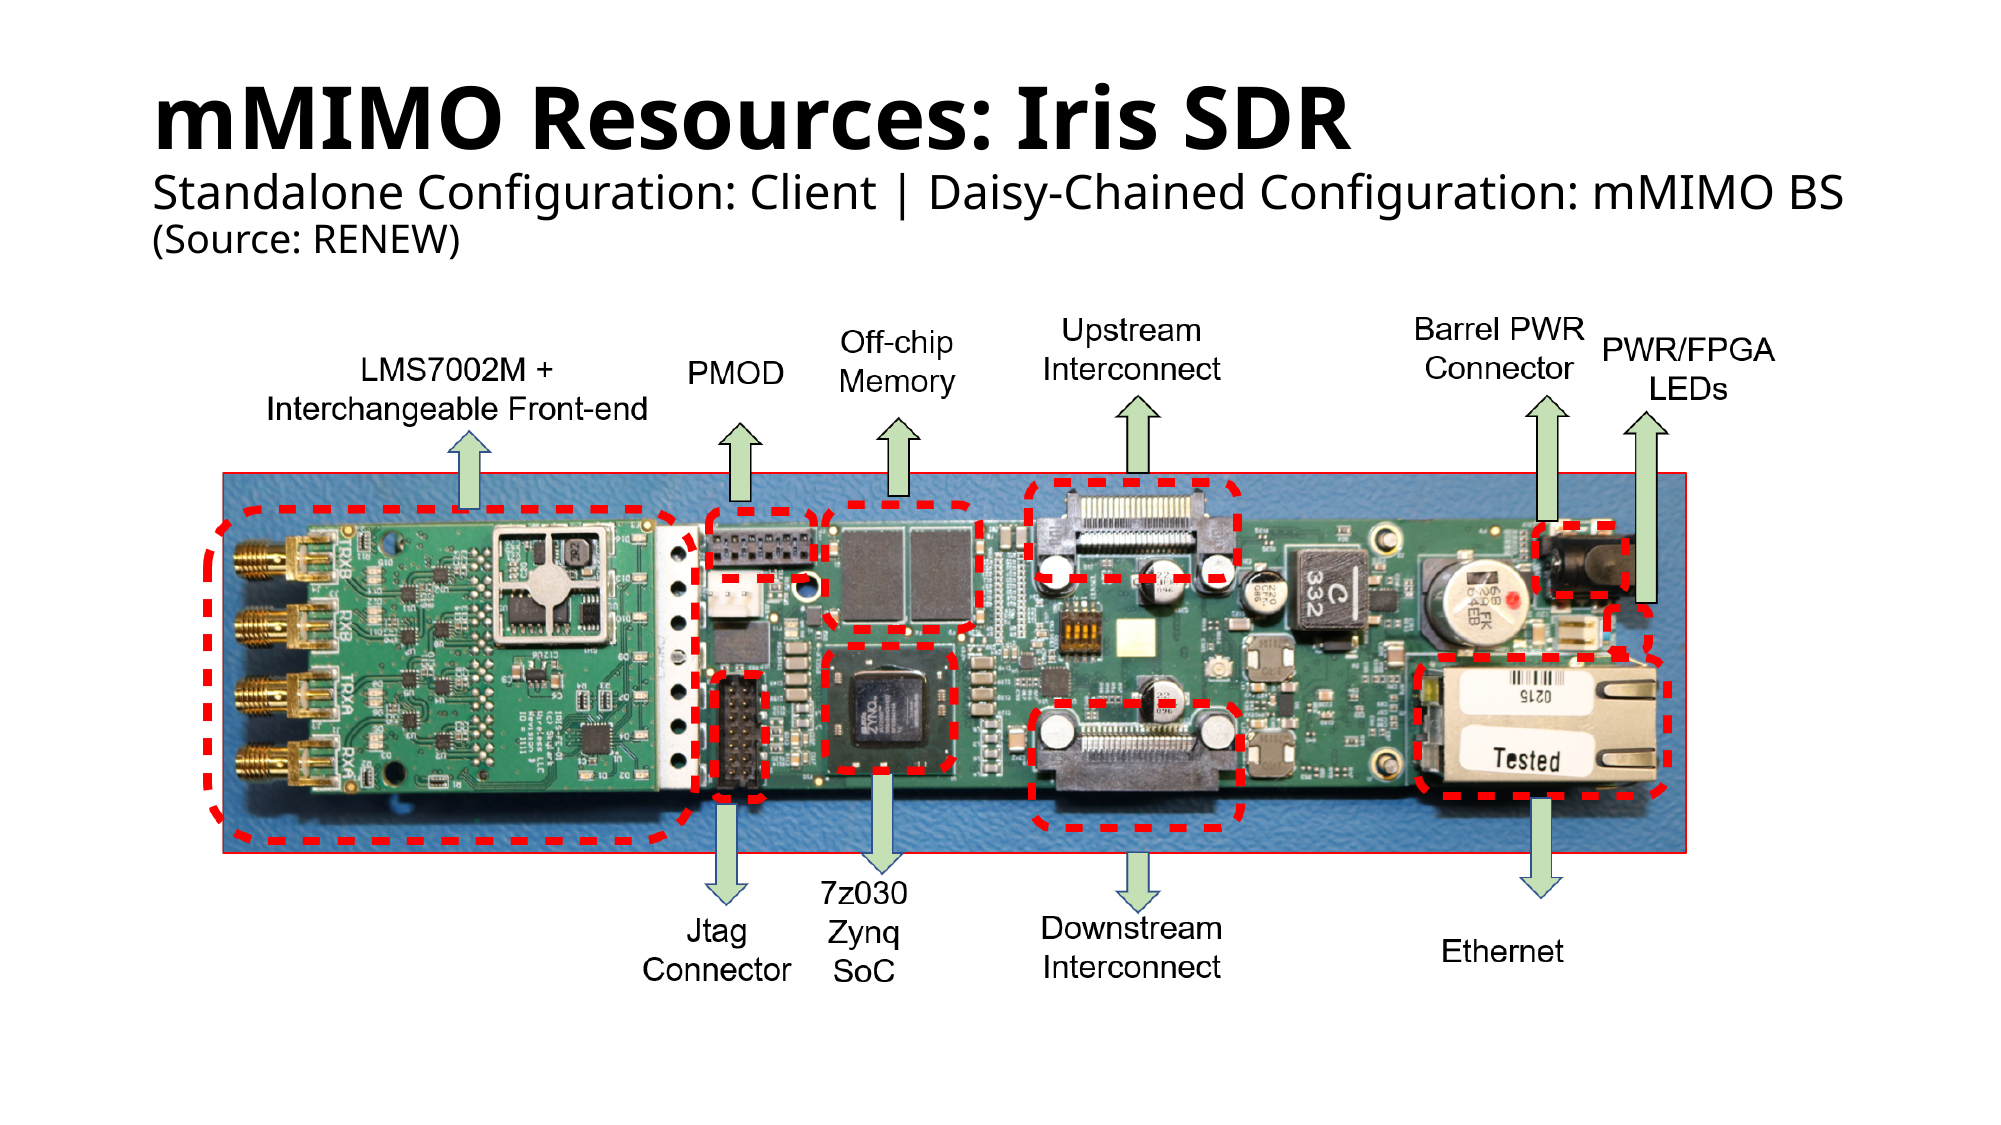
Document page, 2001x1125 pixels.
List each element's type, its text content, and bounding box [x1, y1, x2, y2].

title mMIMO Resources: Iris SDR Standalone Configuration: Client | Daisy-Chained Configuration: mMIMO BS (Source: RENEW) [137, 59, 1863, 278]
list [203, 299, 1797, 1014]
